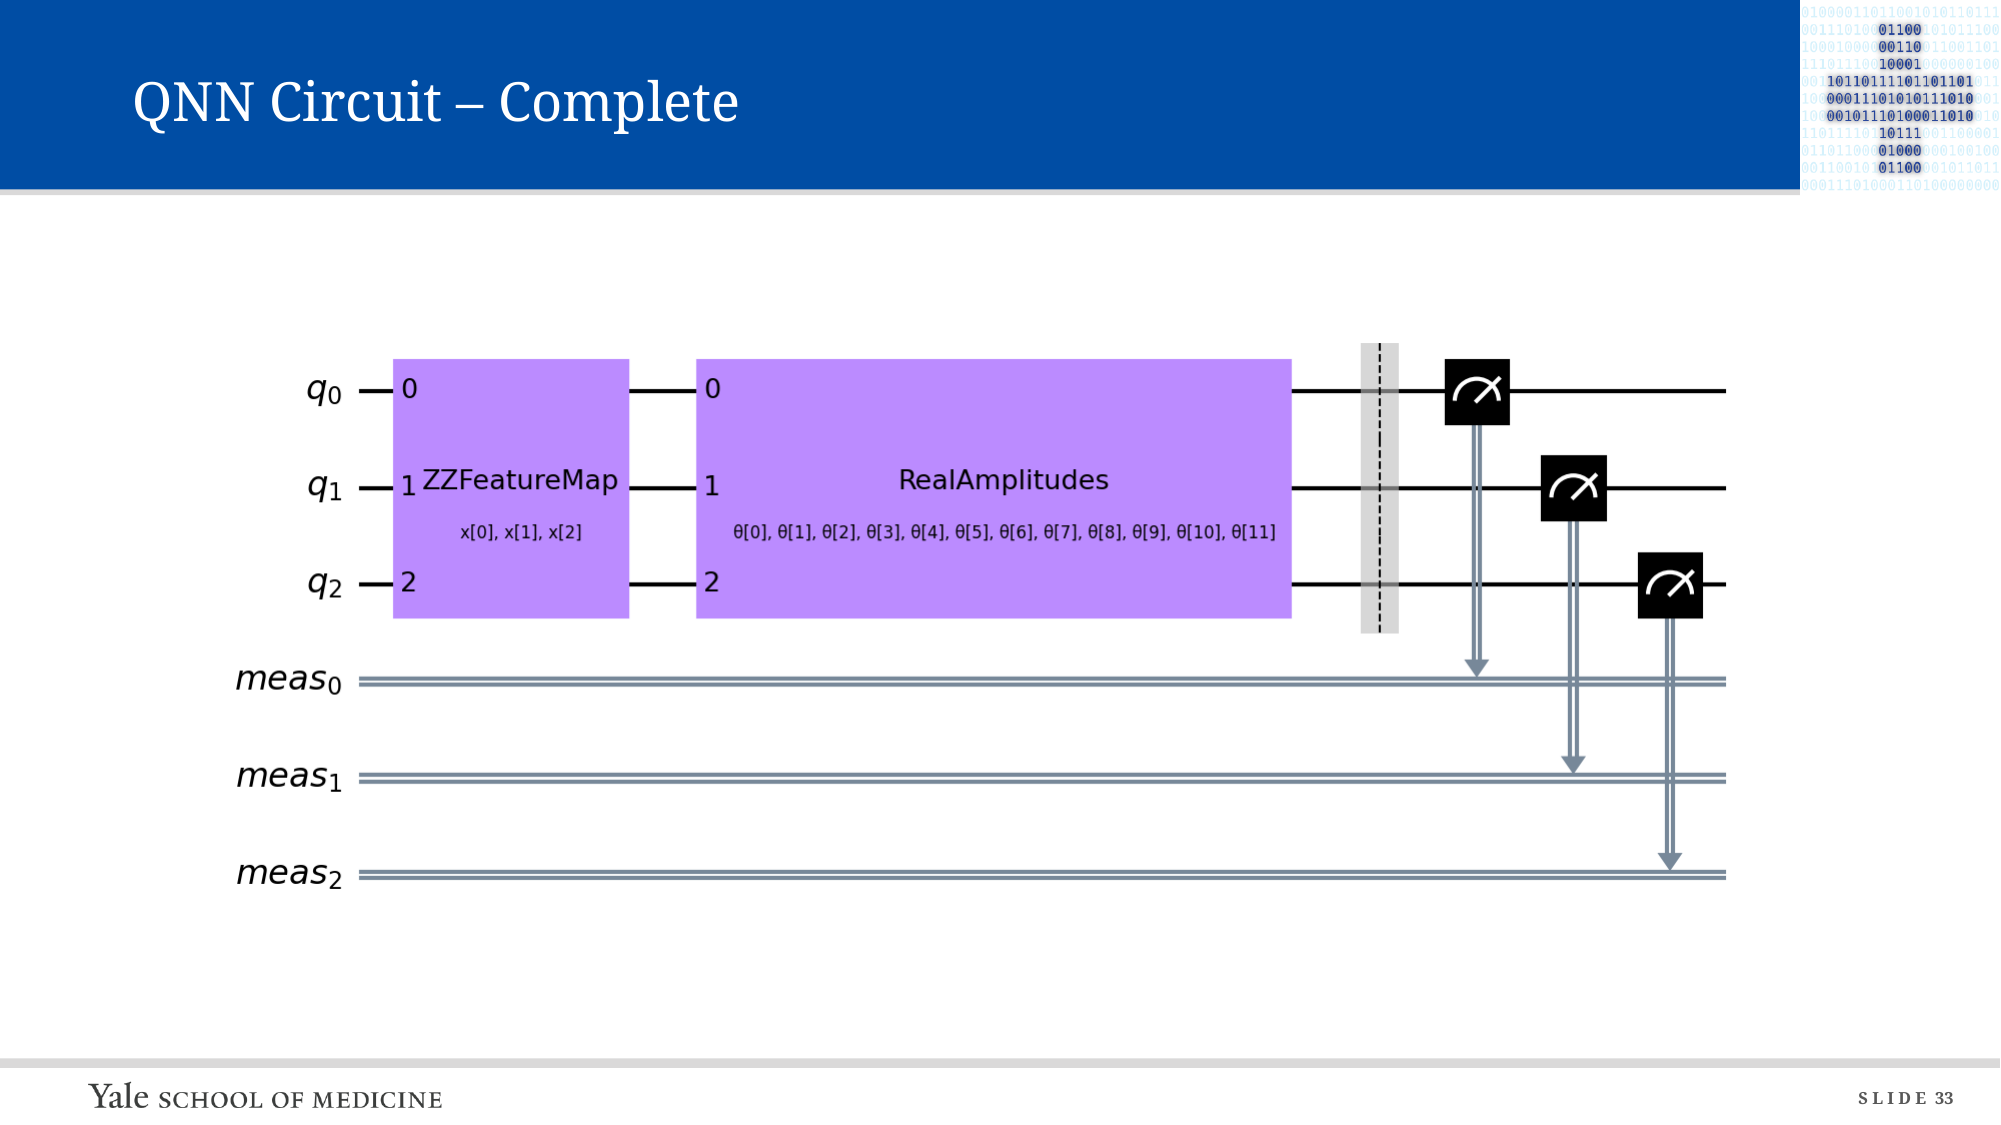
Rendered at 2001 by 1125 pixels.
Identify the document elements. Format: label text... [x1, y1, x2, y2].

title QNN Circuit – Complete [117, 24, 1788, 176]
picture [1800, 0, 2001, 199]
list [157, 299, 1748, 949]
picture [88, 1081, 442, 1108]
